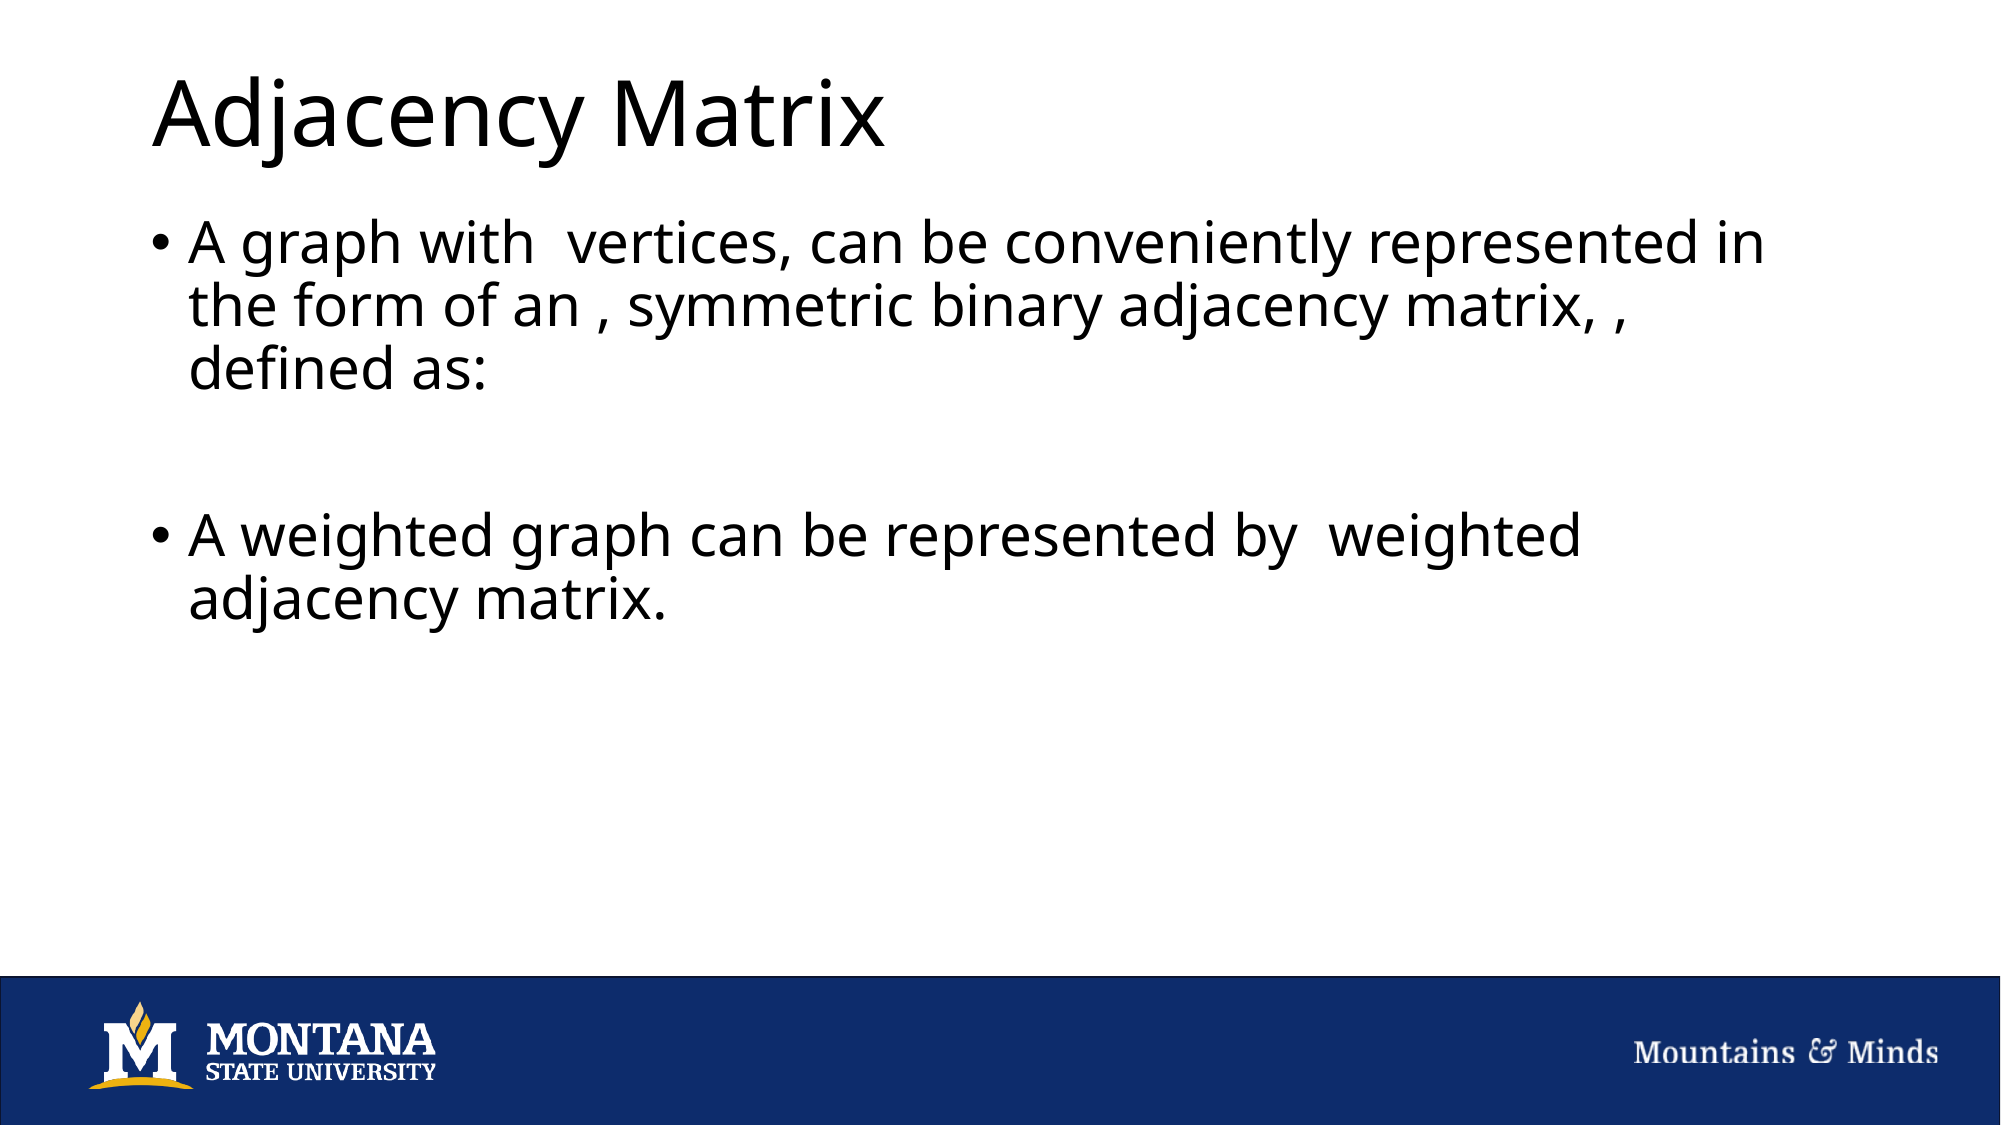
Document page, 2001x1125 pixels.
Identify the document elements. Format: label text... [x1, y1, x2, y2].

title Adjacency Matrix [137, 59, 1863, 278]
